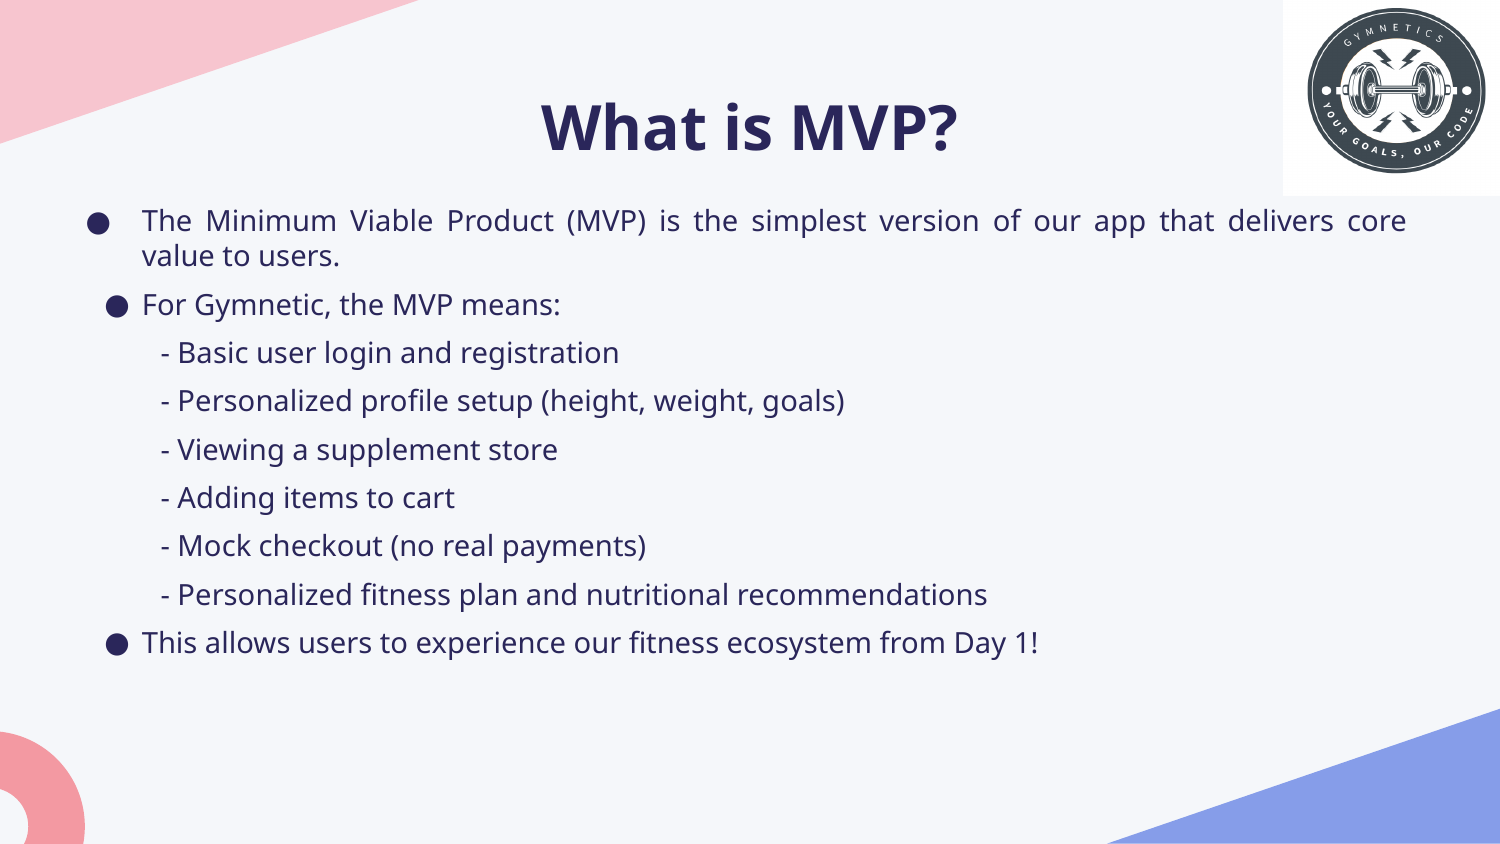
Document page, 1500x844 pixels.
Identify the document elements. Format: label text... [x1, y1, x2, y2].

title What is MVP? [118, 72, 1278, 167]
text_box The Minimum Viable Product (MVP) is the simplest version of our app that delivers core value to users. For Gymnetic, the MVP means: - Basic user login and registration - Personalized profile setup (height, weight, goals) - Viewing a supplement store - Adding items to cart - Mock checkout (no real payments) - Personalized fitness plan and nutritional recommendations This allows users to experience our fitness ecosystem from Day 1! [70, 187, 1423, 710]
picture [1283, 0, 1500, 196]
